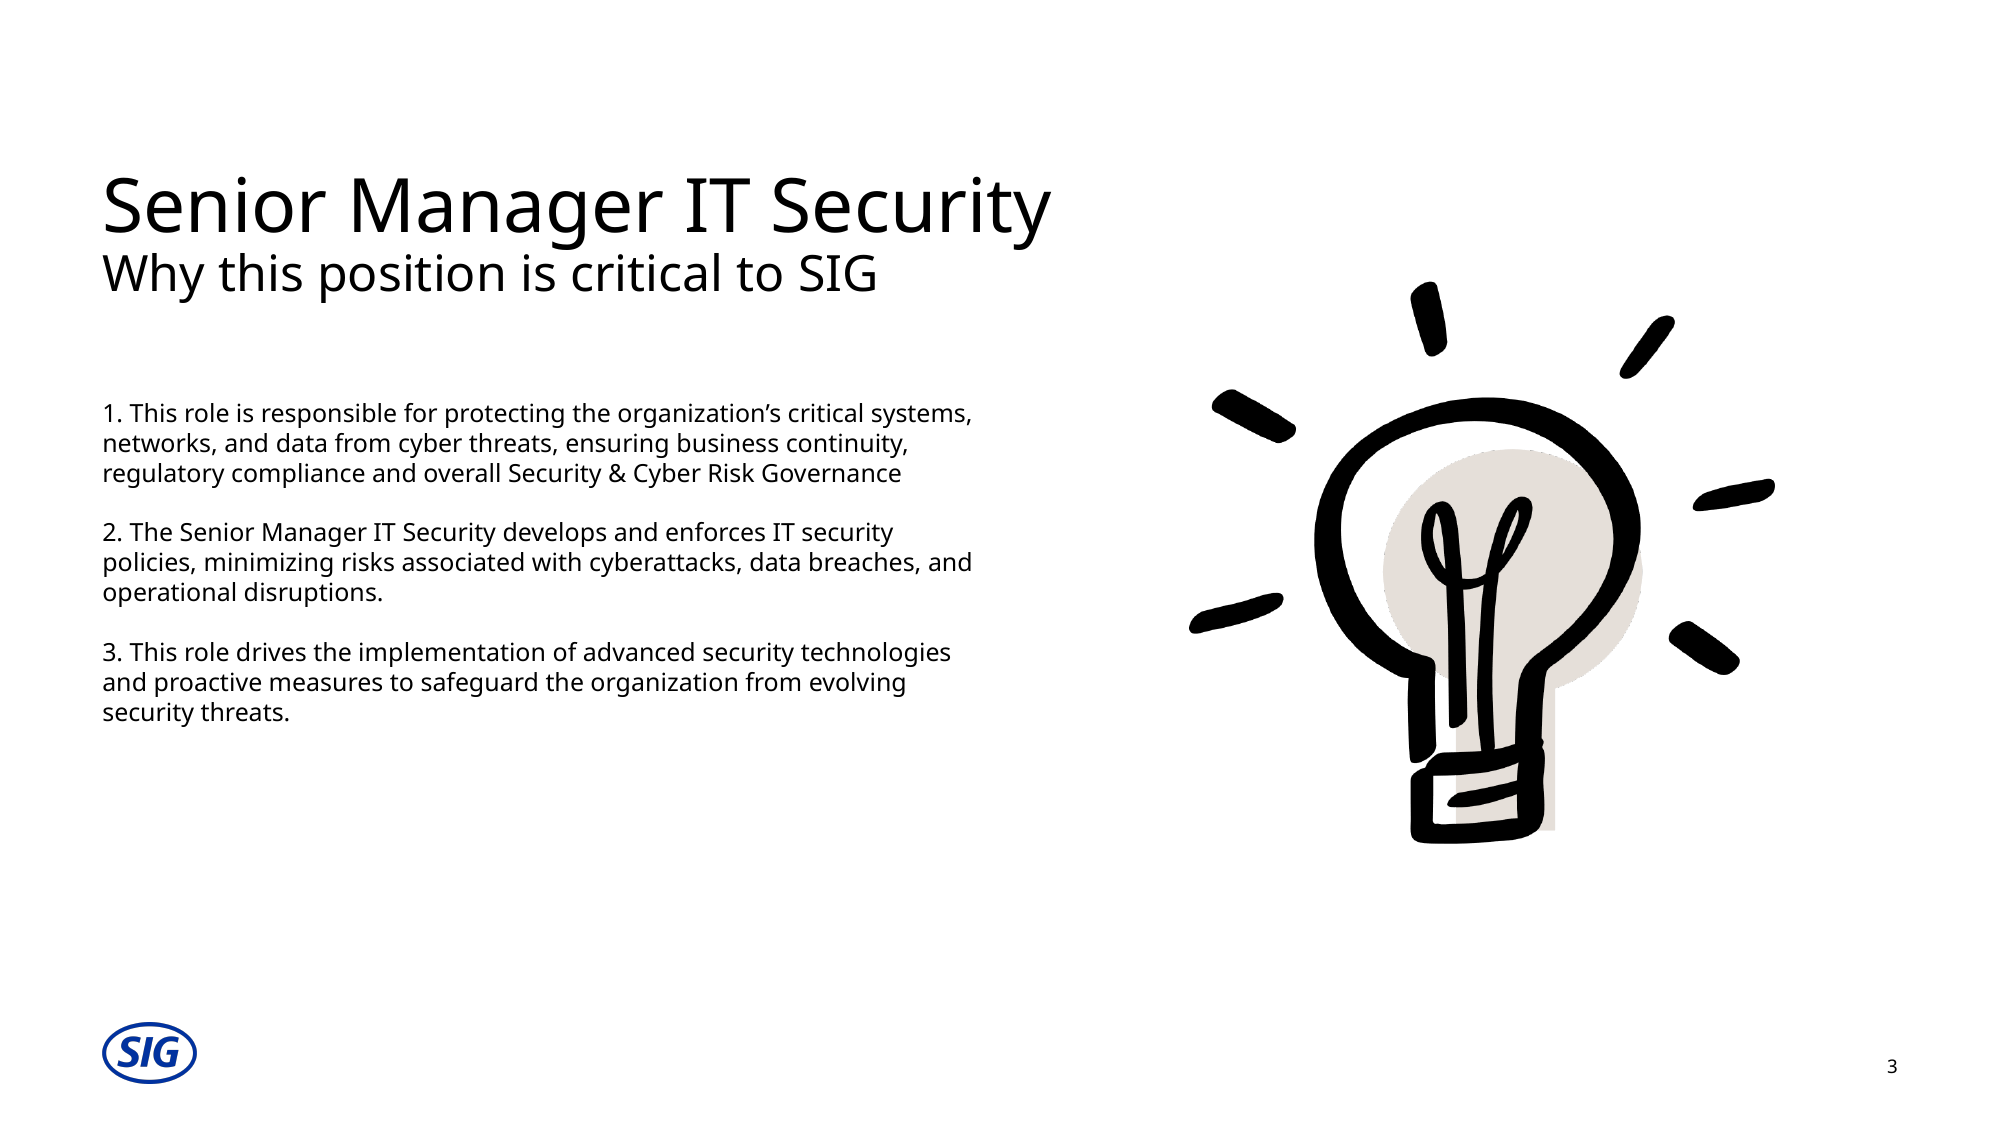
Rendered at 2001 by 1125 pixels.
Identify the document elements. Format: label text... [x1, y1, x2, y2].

slide_number 3 [1850, 1052, 1898, 1083]
list 1. This role is responsible for protecting the organization’s critical systems, networks, and data from cyber threats, ensuring business continuity, regulatory compliance and overall Security & Cyber Risk Governance 2. The Senior Manager IT Security develops and enforces IT security policies, minimizing risks associated with cyberattacks, data breaches, and operational disruptions. 3. This role drives the implementation of advanced security technologies and proactive measures to safeguard the organization from evolving security threats. [102, 397, 989, 799]
title Senior Manager IT Security Why this position is critical to SIG [102, 172, 1023, 303]
picture [1023, 90, 1898, 1010]
picture [102, 1022, 197, 1084]
